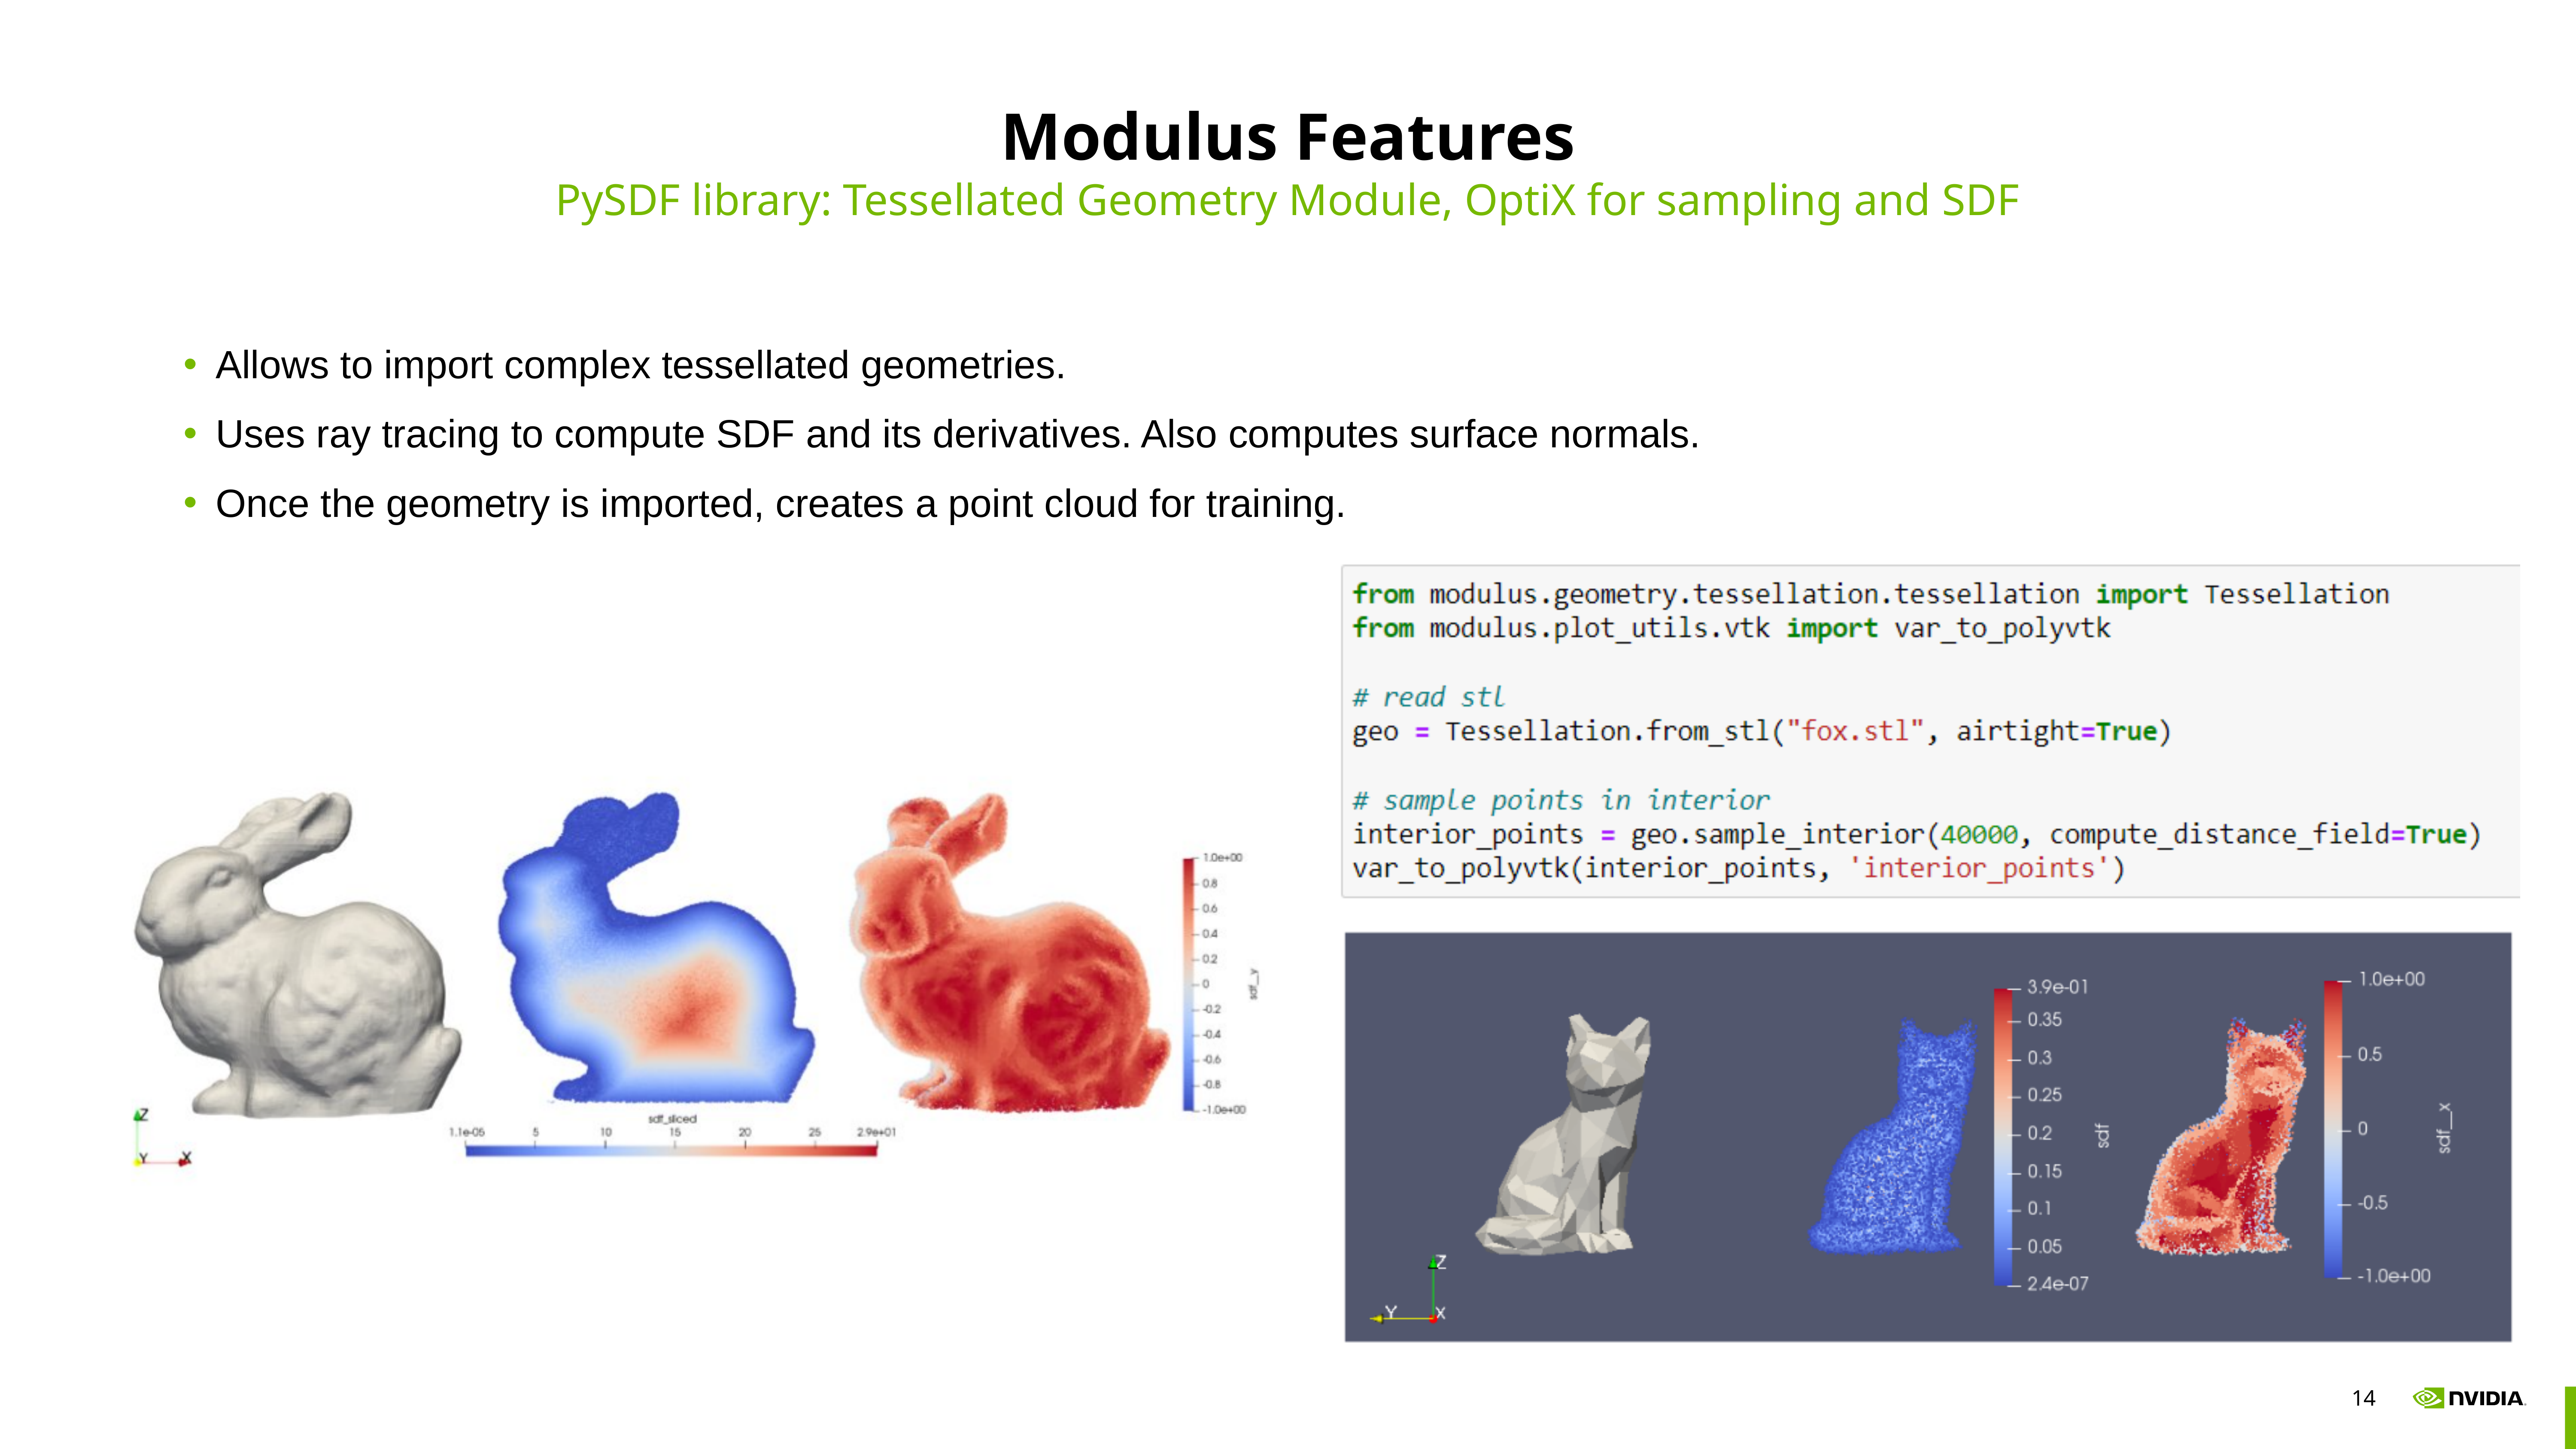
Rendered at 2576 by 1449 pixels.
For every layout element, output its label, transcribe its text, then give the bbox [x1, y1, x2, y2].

picture [55, 757, 1304, 1194]
title Modulus Features [177, 0, 2399, 175]
list Allows to import complex tessellated geometries.​ Uses ray tracing to compute SDF and its derivatives. Also computes surface normals.​ Once the geometry is imported, creates a point cloud for training.​ [177, 341, 2399, 1303]
list PySDF library: Tessellated Geometry Module, OptiX for sampling and SDF [177, 175, 2399, 274]
picture [1337, 562, 2520, 907]
picture [2399, 1373, 2540, 1422]
picture [1337, 930, 2520, 1350]
